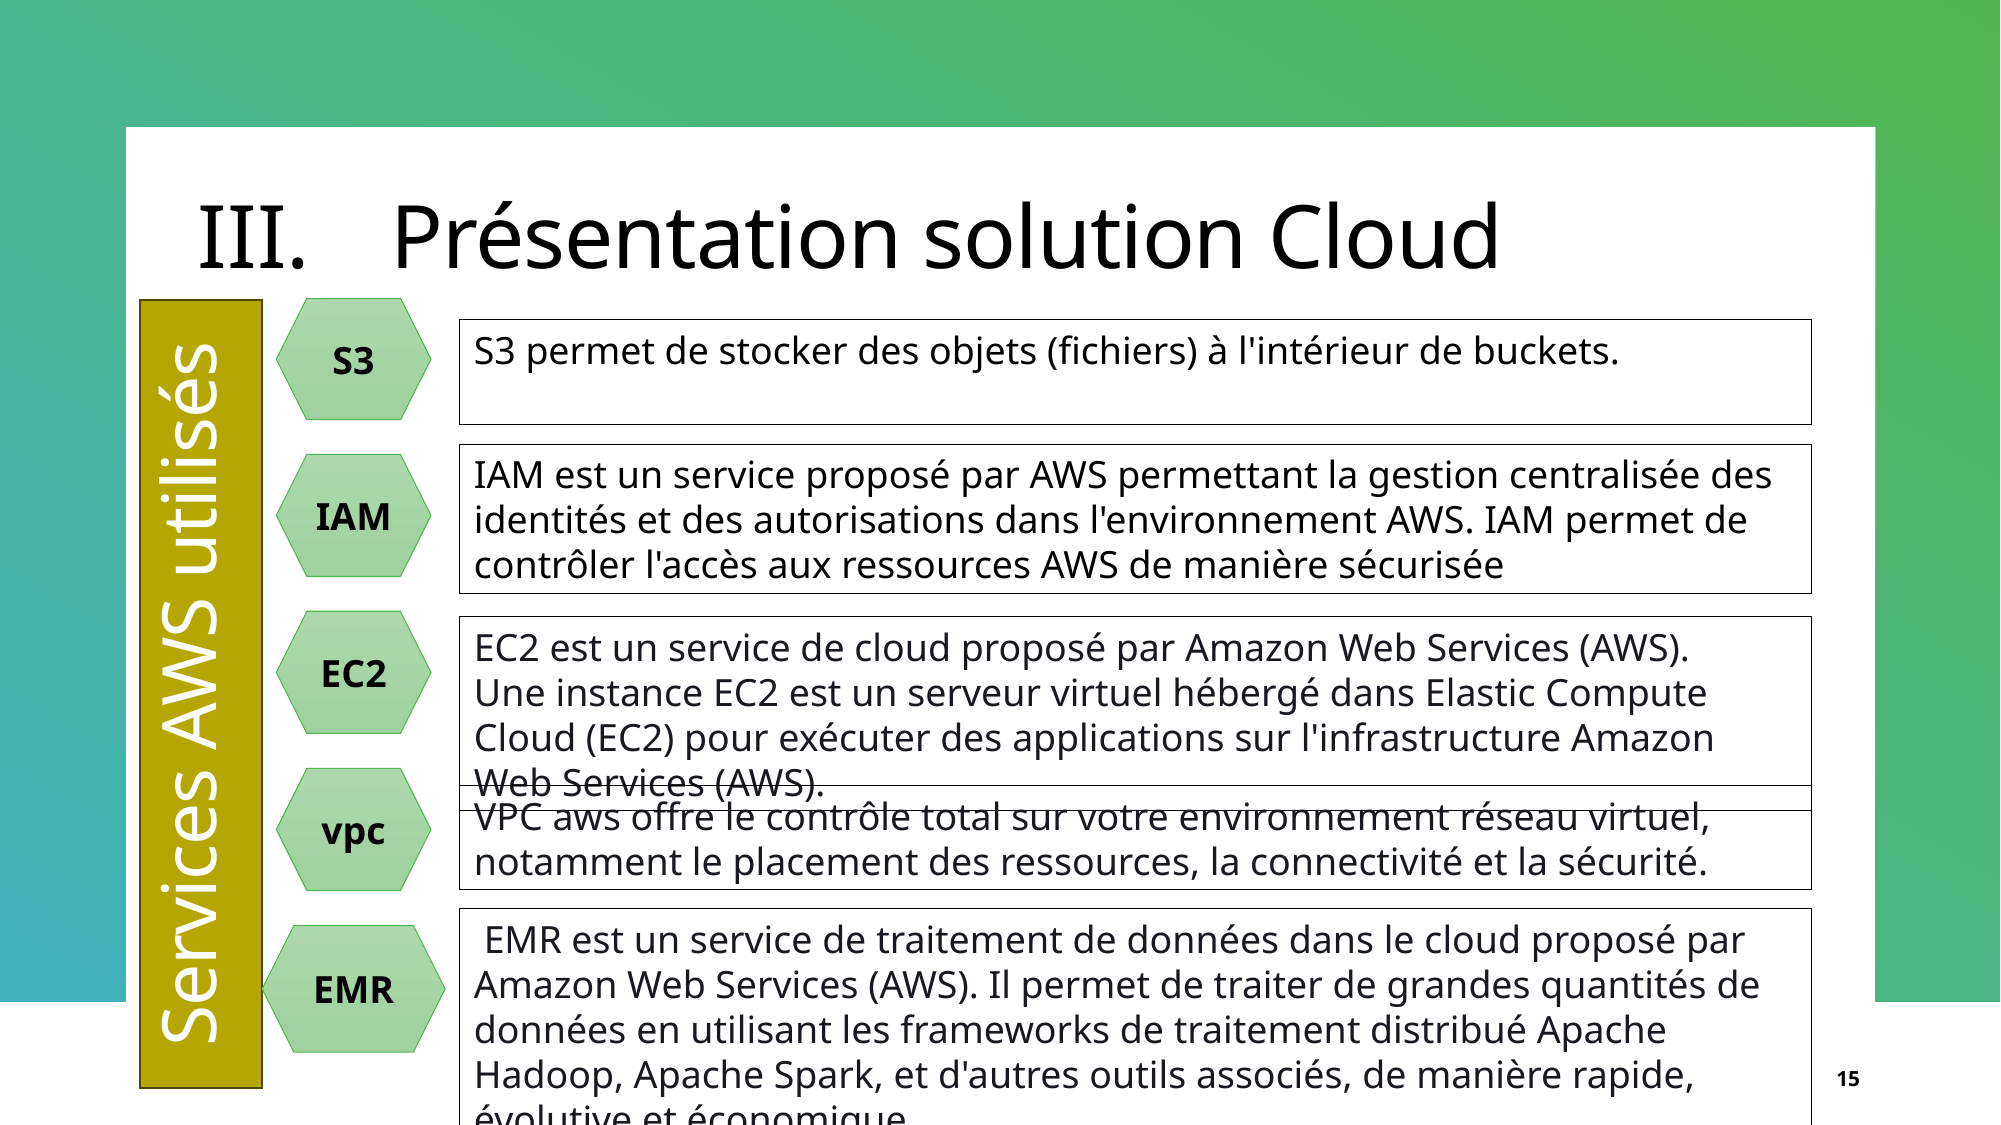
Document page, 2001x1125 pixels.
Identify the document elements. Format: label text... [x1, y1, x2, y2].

slide_number 15 [1812, 1050, 1875, 1110]
text_box S3 [275, 300, 432, 421]
text_box VPC aws offre le contrôle total sur votre environnement réseau virtuel, notamment le placement des ressources, la connectivité et la sécurité. [459, 785, 1812, 890]
title Services AWS utilisés [139, 299, 263, 1089]
text_box Présentation solution Cloud [182, 177, 1848, 300]
text_box EC2 [275, 610, 432, 734]
text_box EC2 est un service de cloud proposé par Amazon Web Services (AWS). Une instance EC2 est un serveur virtuel hébergé dans Elastic Compute Cloud (EC2) pour exécuter des applications sur l'infrastructure Amazon Web Services (AWS). [459, 616, 1812, 785]
text_box IAM [275, 453, 432, 578]
text_box EMR [261, 925, 446, 1053]
text_box IAM est un service proposé par AWS permettant la gestion centralisée des identités et des autorisations dans l'environnement AWS. IAM permet de contrôler l'accès aux ressources AWS de manière sécurisée [459, 444, 1812, 594]
text_box S3 permet de stocker des objets (fichiers) à l'intérieur de buckets. [459, 319, 1812, 425]
text_box EMR est un service de traitement de données dans le cloud proposé par Amazon Web Services (AWS). Il permet de traiter de grandes quantités de données en utilisant les frameworks de traitement distribué Apache Hadoop, Apache Spark, et d'autres outils associés, de manière rapide, évolutive et économique [459, 908, 1812, 1125]
text_box vpc [275, 767, 432, 892]
